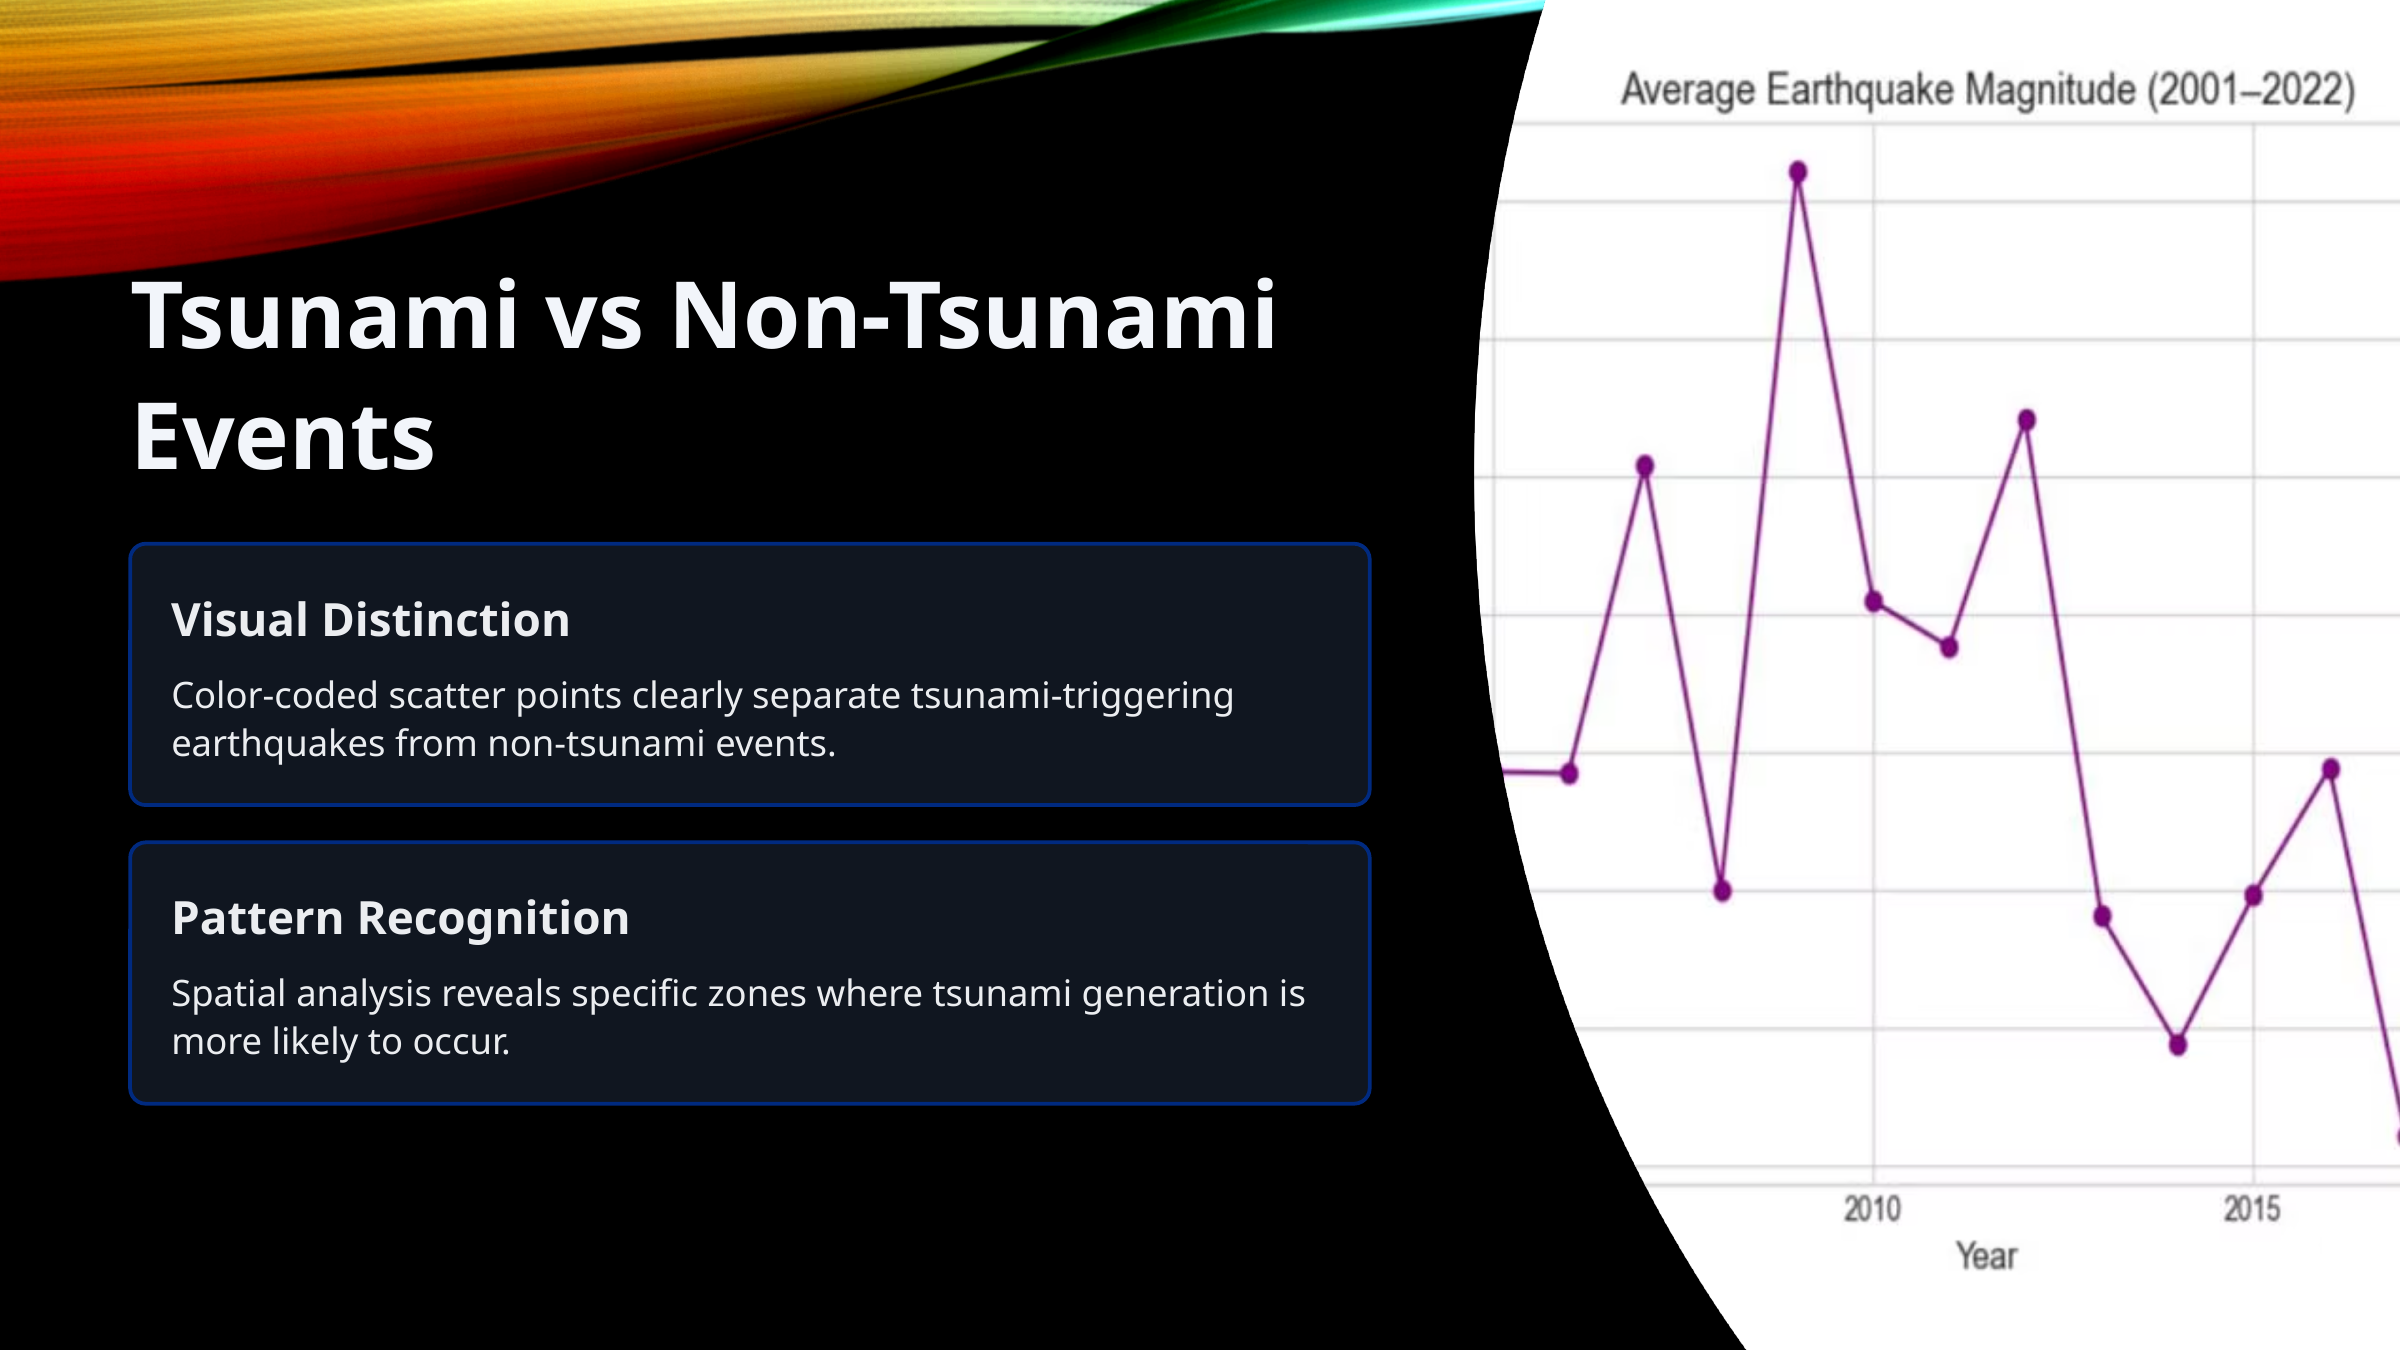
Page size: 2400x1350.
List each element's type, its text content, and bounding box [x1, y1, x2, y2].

text_box Pattern Recognition [171, 883, 637, 944]
text_box Spatial analysis reveals specific zones where tsunami generation is more likely to occur. [171, 966, 1329, 1063]
text_box Visual Distinction [171, 584, 637, 646]
picture [0, 0, 2400, 1350]
text_box [130, 842, 1370, 1104]
text_box [130, 543, 1370, 806]
text_box Color-coded scatter points clearly separate tsunami-triggering earthquakes from non-tsunami events. [171, 667, 1329, 765]
text_box Tsunami vs Non-Tsunami Events [130, 246, 1370, 488]
